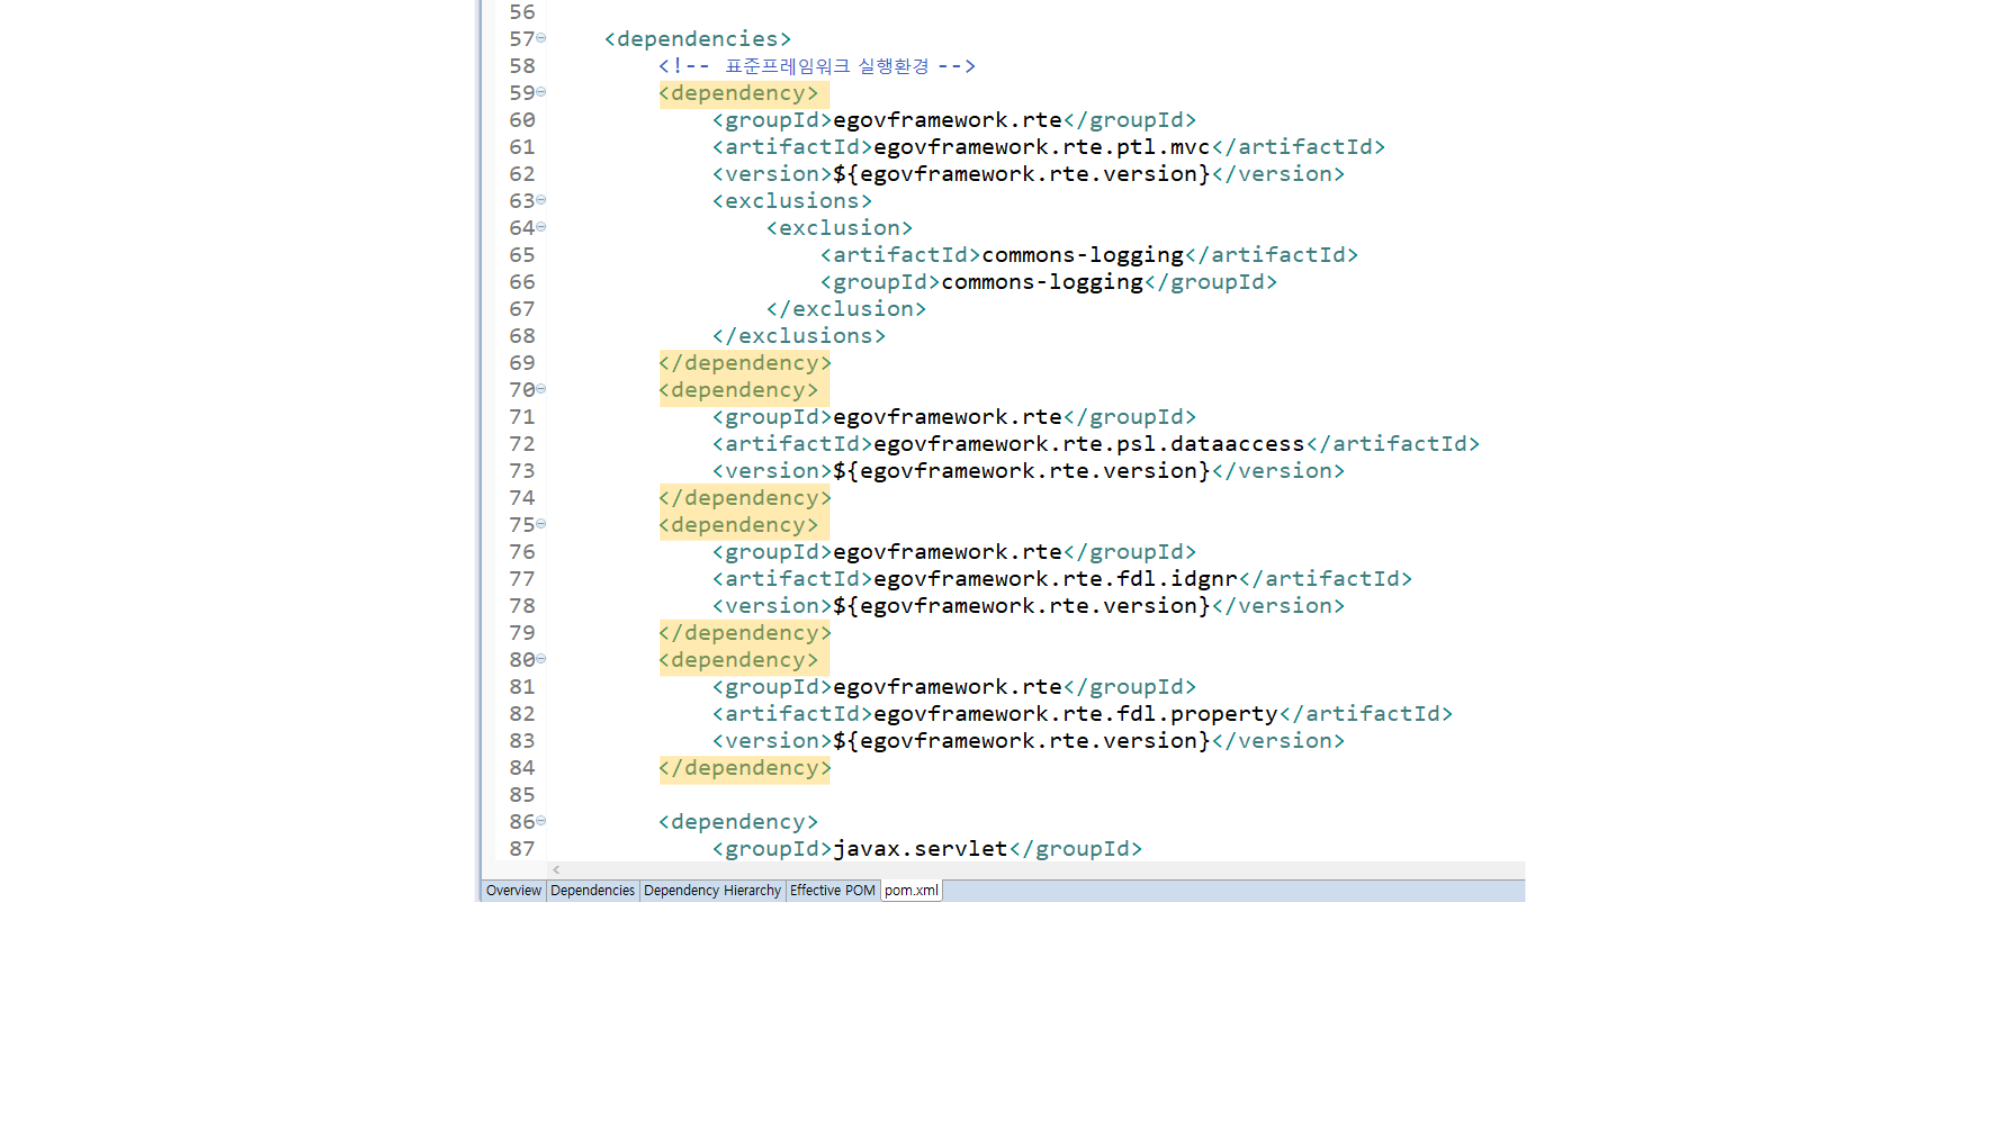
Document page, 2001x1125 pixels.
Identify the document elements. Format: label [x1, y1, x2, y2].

picture [474, 0, 1526, 902]
